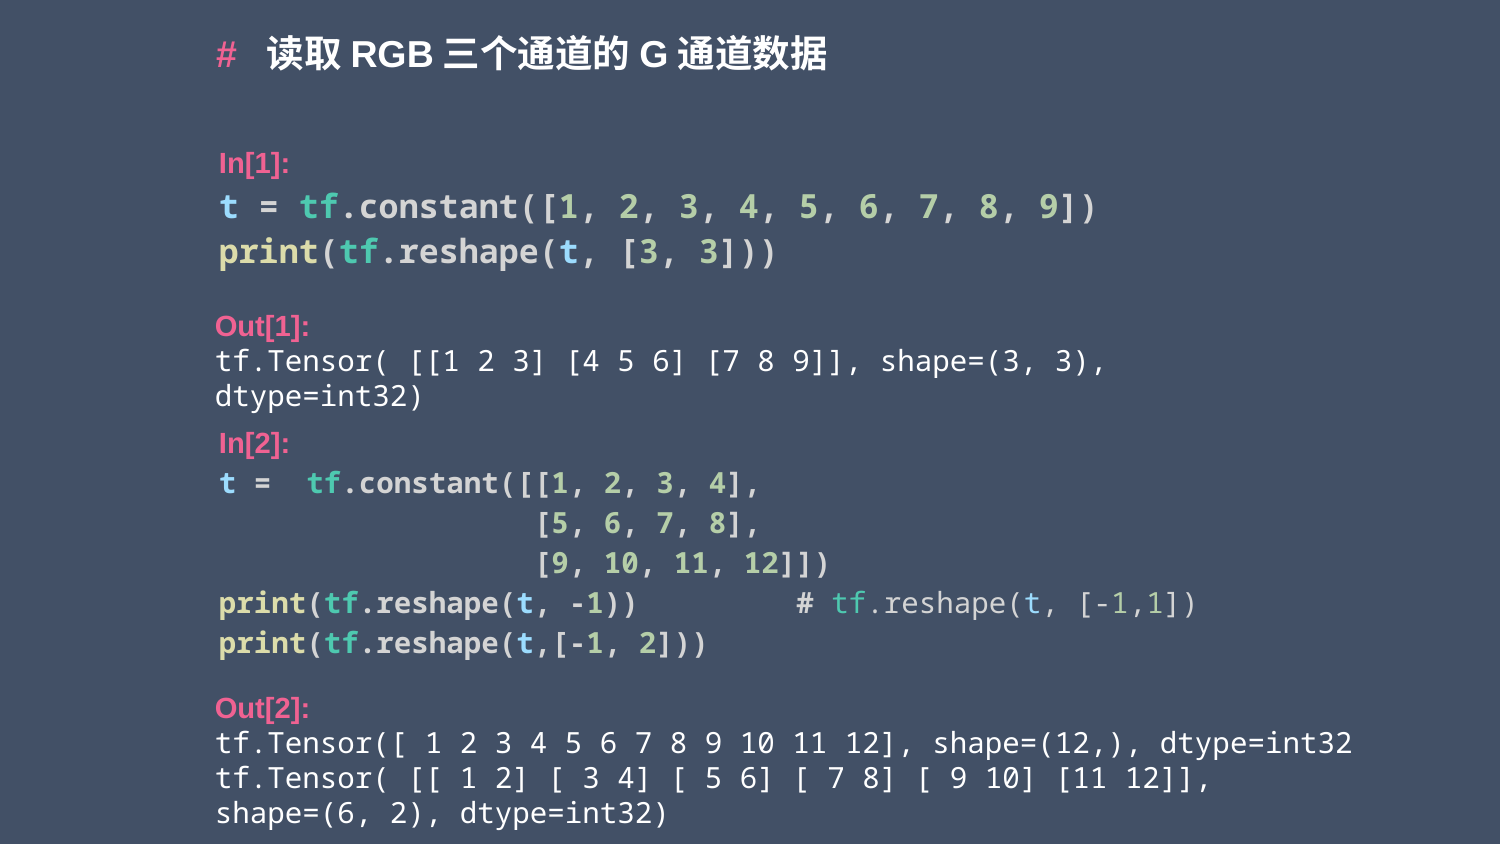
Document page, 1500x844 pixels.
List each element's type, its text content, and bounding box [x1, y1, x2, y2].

subtitle In[1]: t = tf.constant([1, 2, 3, 4, 5, 6, 7, 8, 9]) print(tf.reshape(t, [3, 3])) [179, 123, 1318, 267]
text_box # 读取RGB三个通道的G通道数据 [206, 20, 1416, 95]
text_box In[2]: t = tf.constant([[1, 2, 3, 4], [5, 6, 7, 8], [9, 10, 11, 12]]) print(tf.reshape(t, -1)) # tf.reshape(t, [-1,1]) print(tf.reshape(t,[-1, 2])) [179, 403, 1403, 682]
text_box Out[2]: tf.Tensor([ 1 2 3 4 5 6 7 8 9 10 11 12], shape=(12,), dtype=int32 tf.Tensor( [[ 1 2] [ 3 4] [ 5 6] [ 7 8] [ 9 10] [11 12]], shape=(6, 2), dtype=int32) [200, 681, 1382, 837]
text_box Out[1]: tf.Tensor( [[1 2 3] [4 5 6] [7 8 9]], shape=(3, 3), dtype=int32) [199, 300, 1251, 403]
